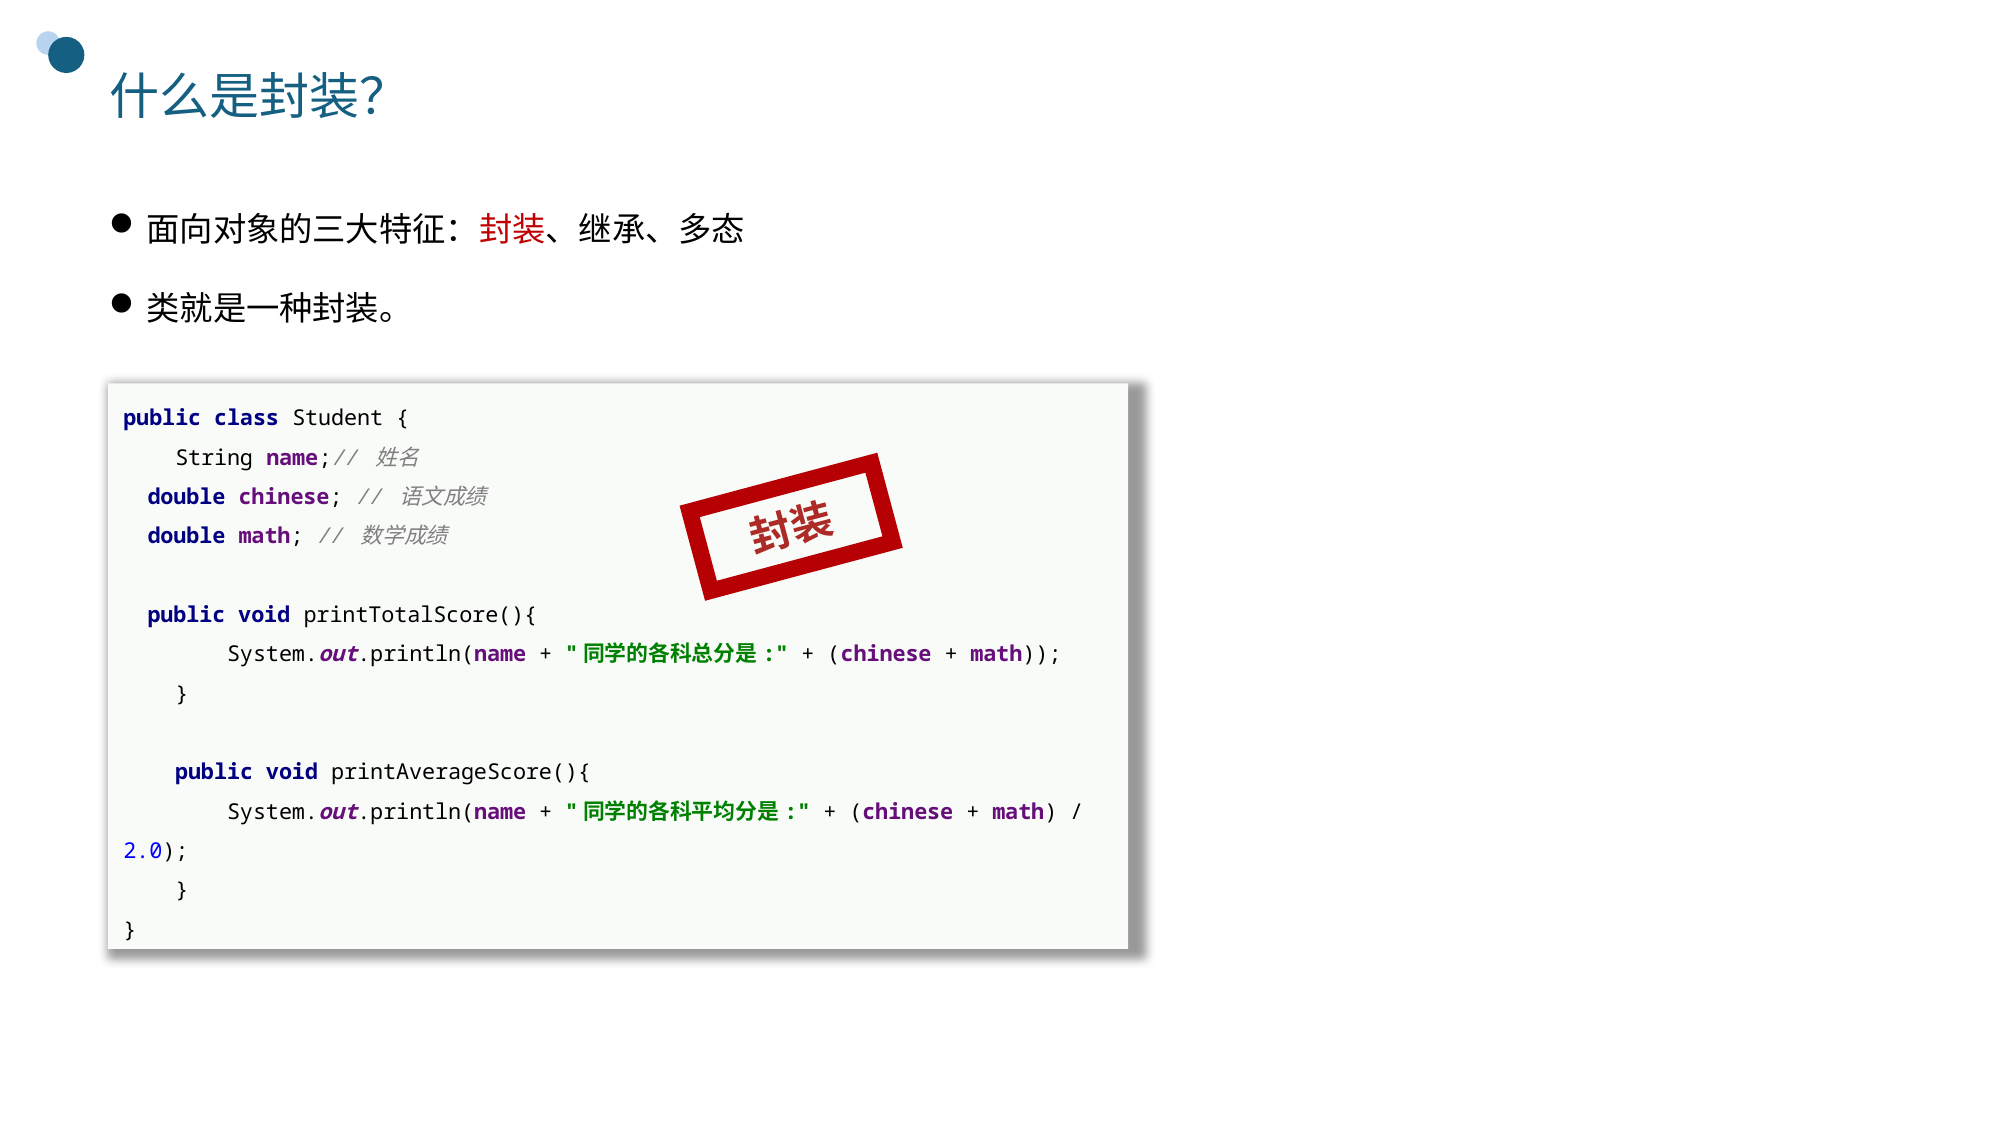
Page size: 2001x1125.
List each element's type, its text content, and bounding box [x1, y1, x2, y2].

title 什么是封装？ [94, 55, 1858, 133]
text_box [677, 450, 905, 603]
text_box public class Student { String name;// 姓名 double chinese; // 语文成绩 double math; // 数学成绩 public void printTotalScore(){ System.out.println(name + "同学的各科总分是:" + (chinese + math)); } public void printAverageScore(){ System.out.println(name + "同学的各科平均分是:" + (chinese + math) / 2.0); } } [108, 383, 1129, 949]
text_box 面向对象的三大特征：封装、继承、多态 类就是一种封装。 [94, 160, 1837, 335]
text_box 封装 [727, 480, 854, 573]
